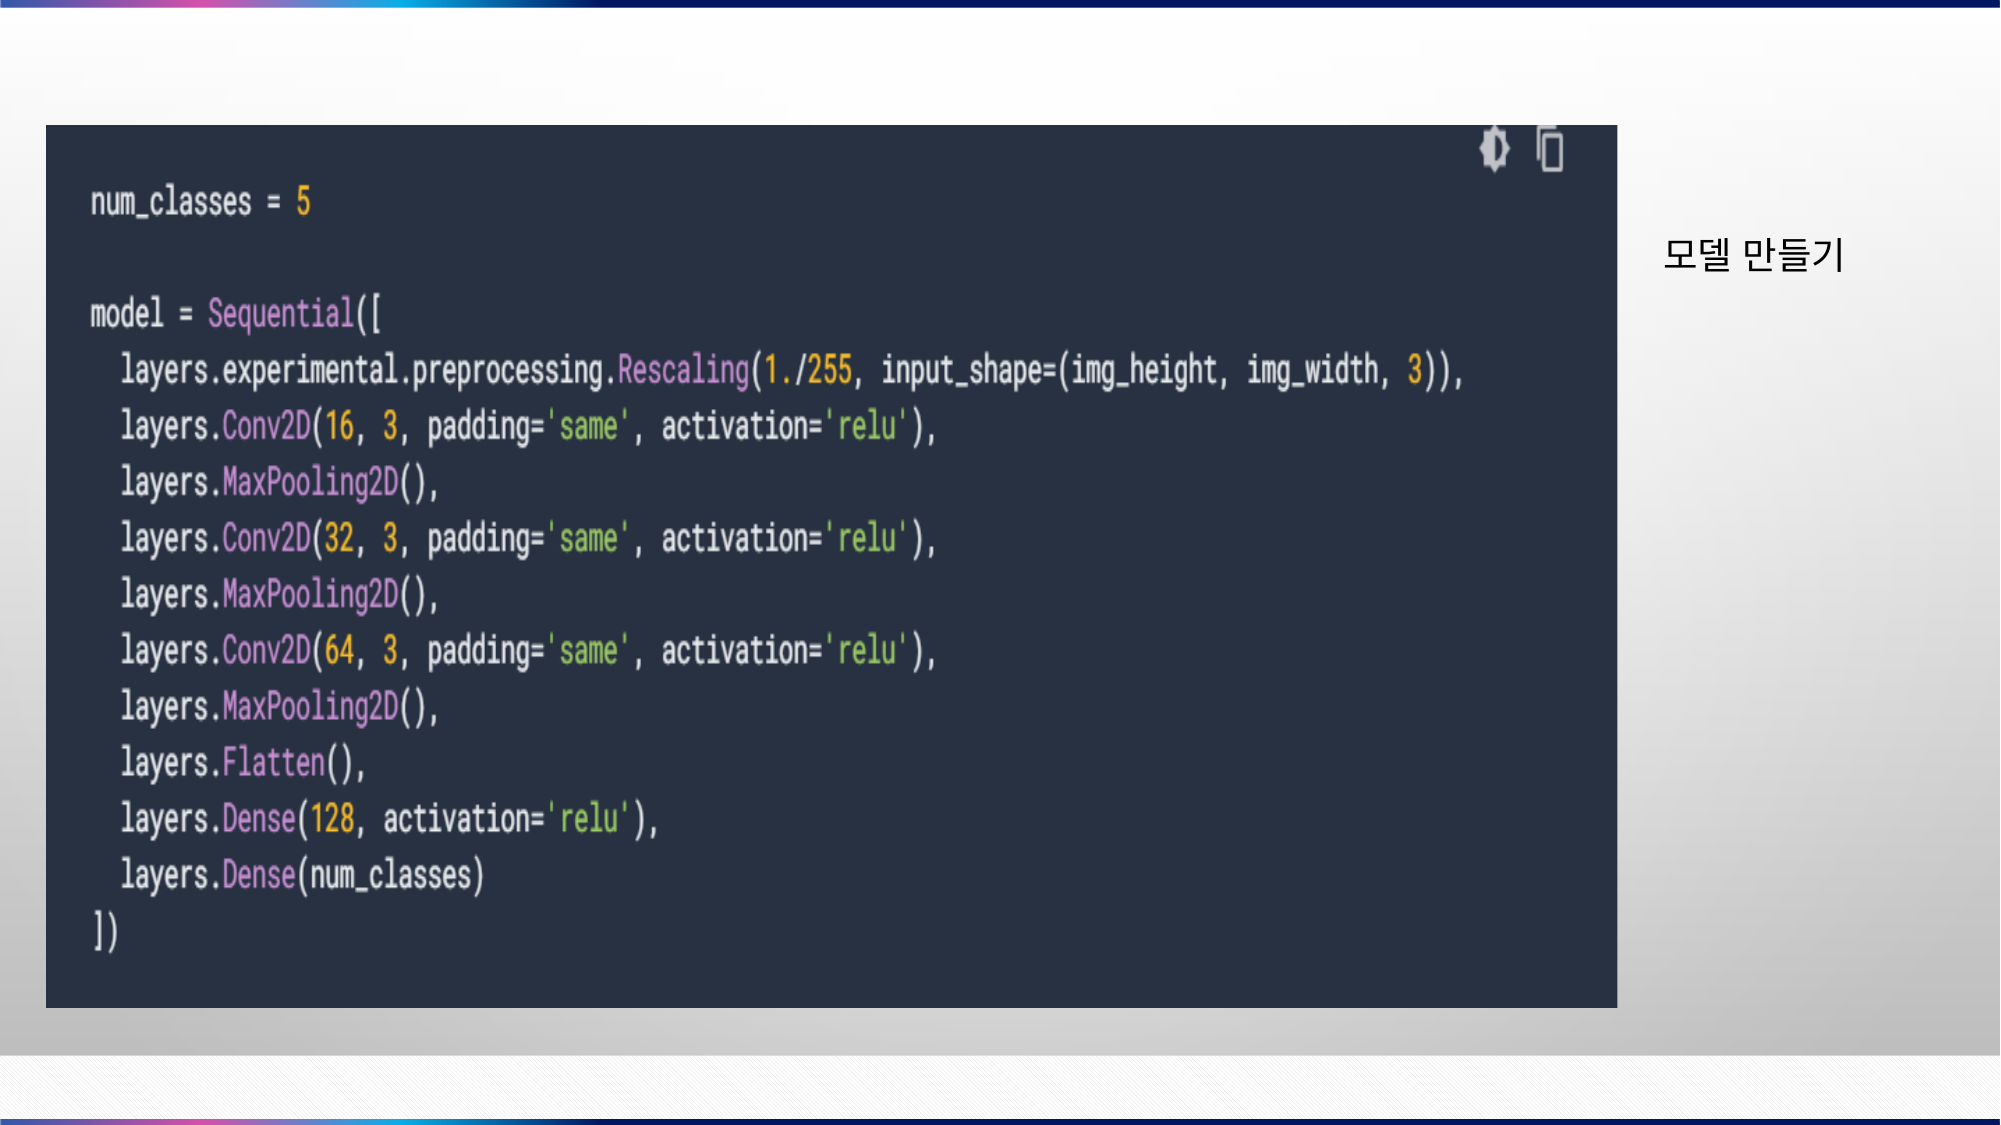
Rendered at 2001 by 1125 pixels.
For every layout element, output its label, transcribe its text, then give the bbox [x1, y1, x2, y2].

picture [0, 0, 2000, 1055]
picture [471, 1119, 2000, 1125]
picture [0, 1119, 390, 1125]
text_box 모델 만들기 [1648, 224, 1954, 285]
